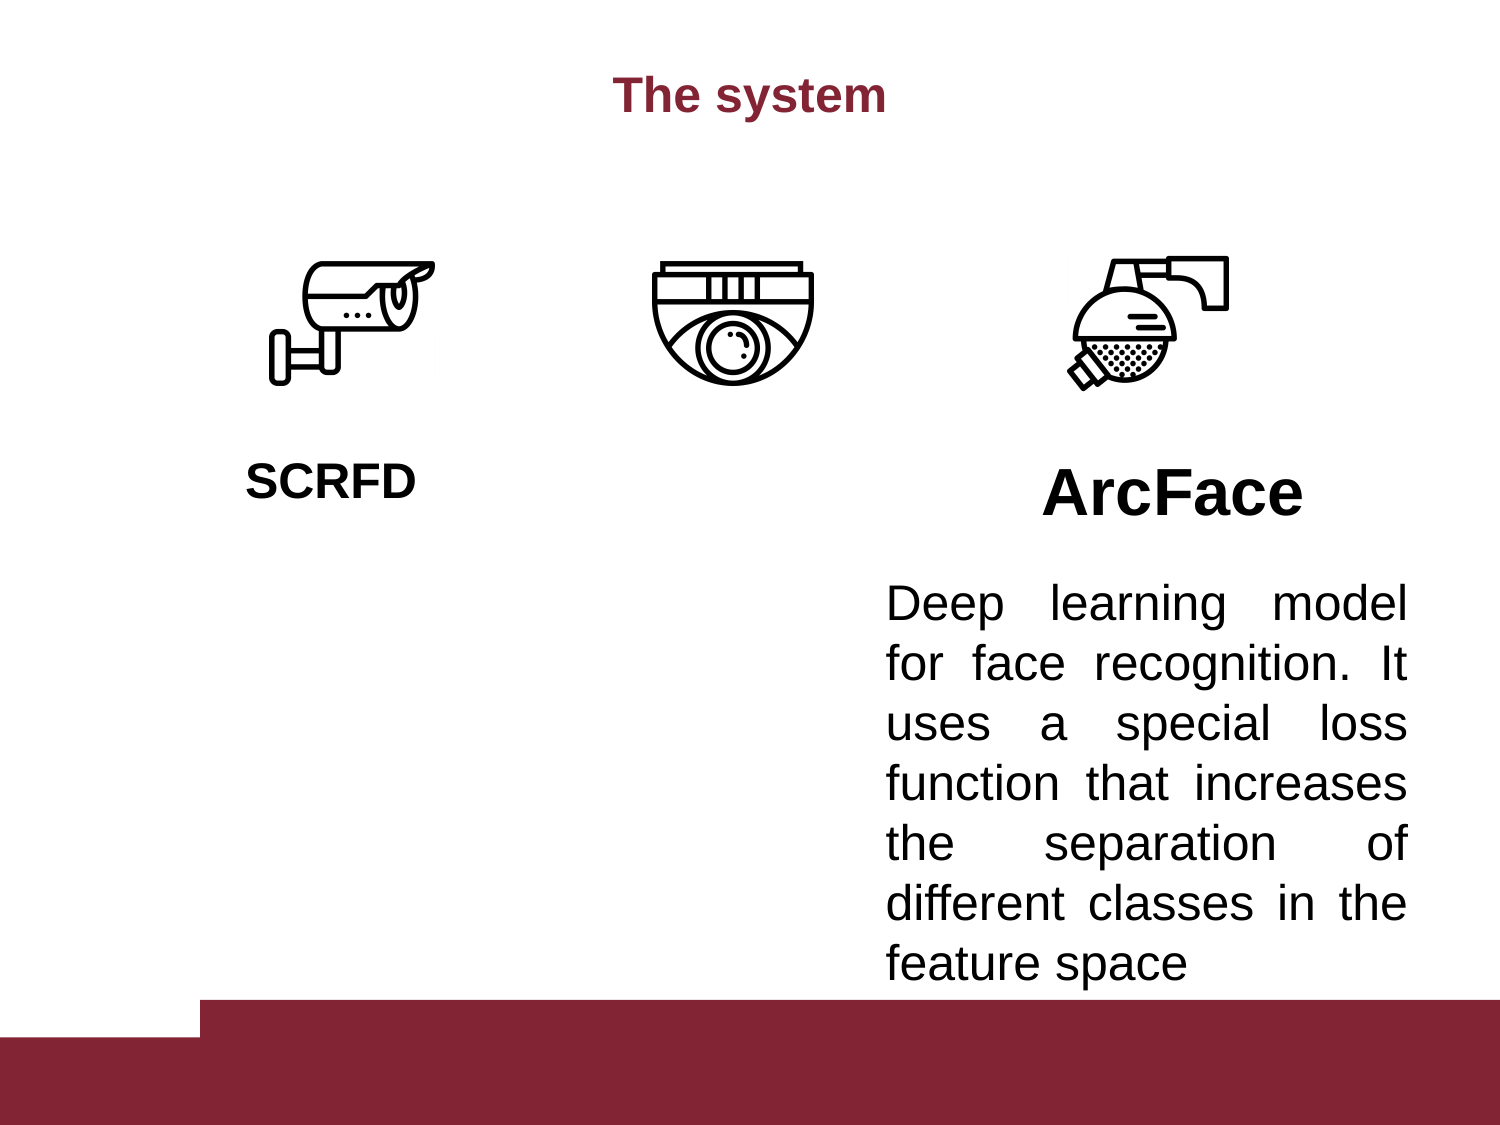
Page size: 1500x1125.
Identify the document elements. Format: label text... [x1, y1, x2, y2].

text_box ArcFace [1026, 440, 1329, 562]
text_box SCRFD [230, 440, 473, 563]
text_box Deep learning model for face recognition. It uses a special loss function that increases the separation of different classes in the feature space [870, 562, 1424, 976]
text_box The system [366, 54, 1134, 138]
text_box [269, 242, 1230, 405]
